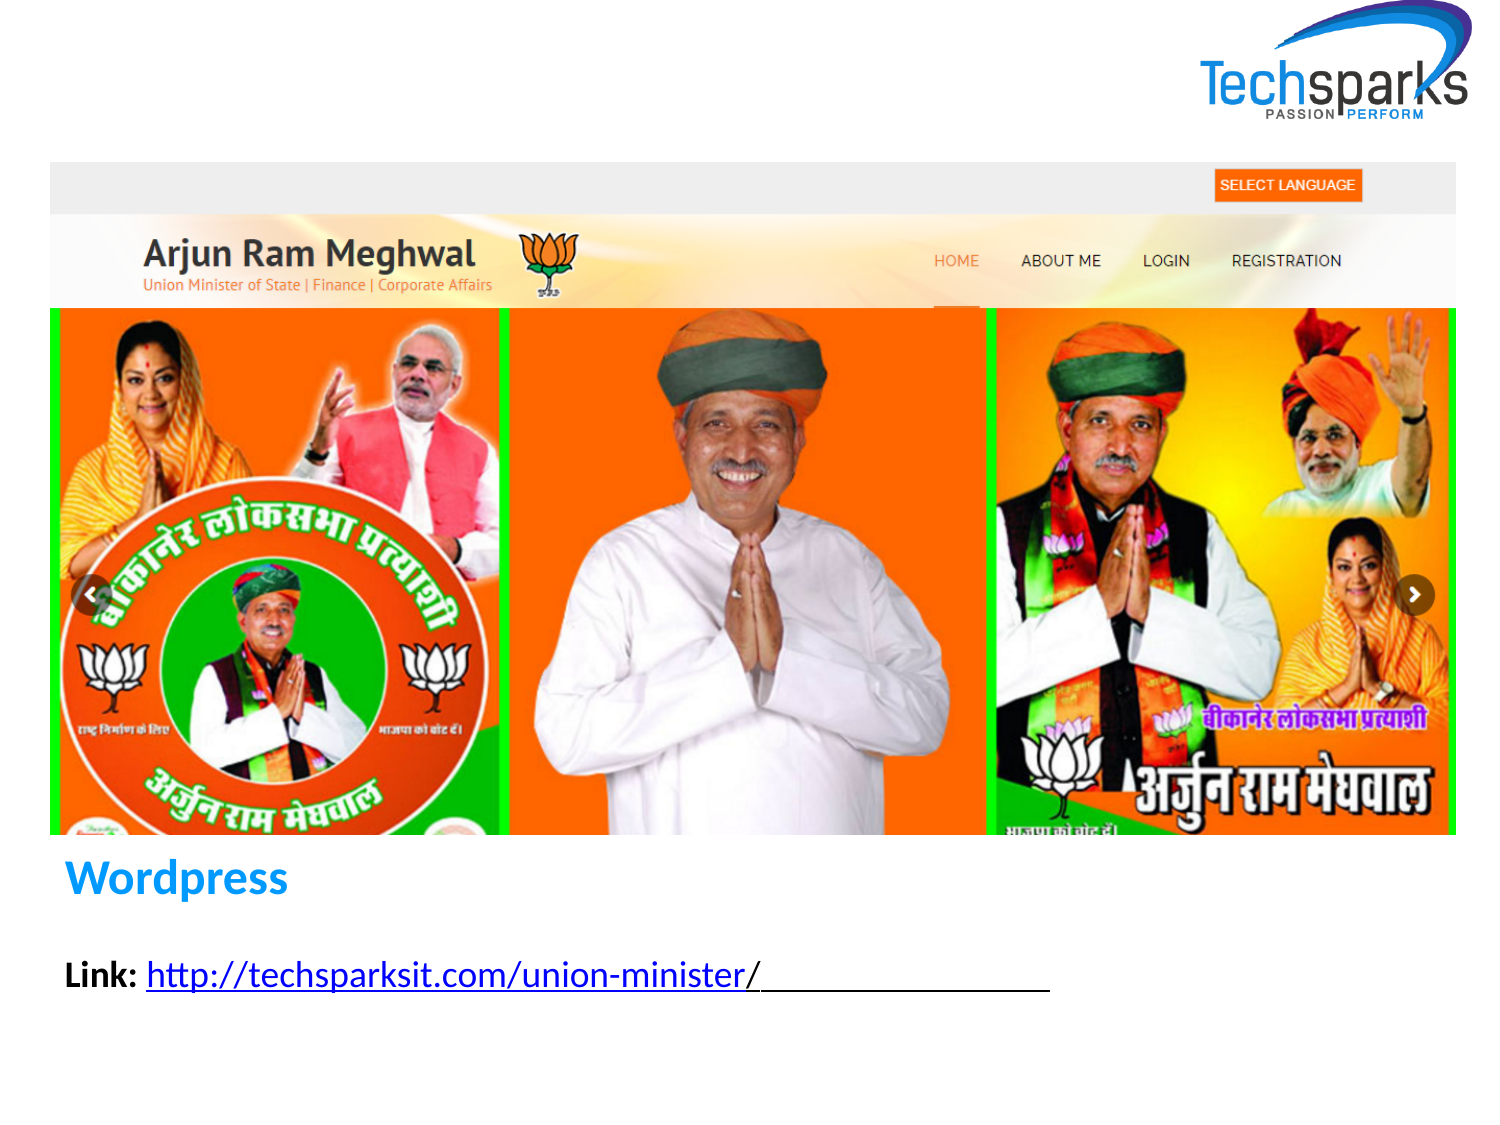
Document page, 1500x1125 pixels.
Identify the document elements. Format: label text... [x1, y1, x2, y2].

picture [1199, 0, 1472, 119]
text_box Wordpress Link: http://techsparksit.com/union-minister/ [50, 843, 1438, 1003]
picture [49, 162, 1456, 835]
